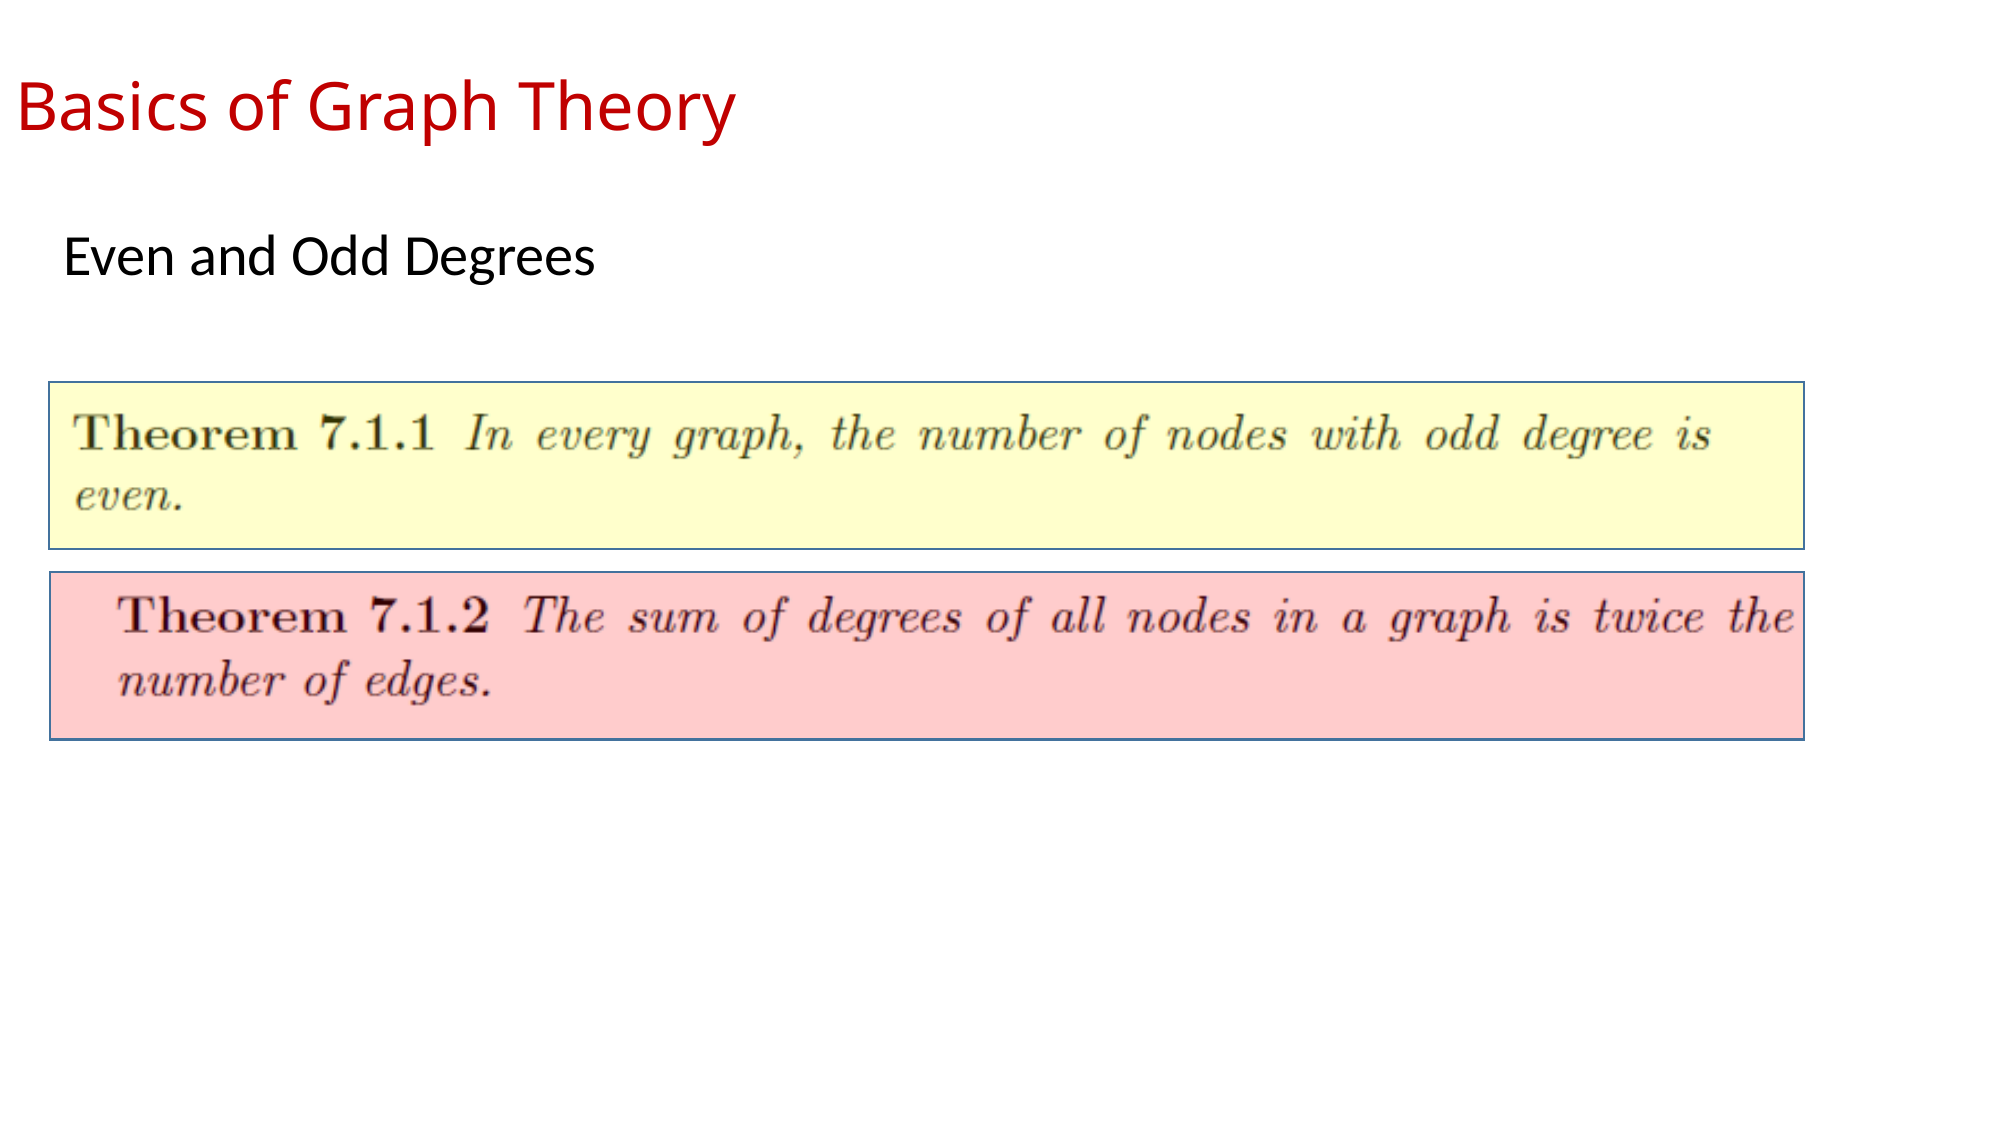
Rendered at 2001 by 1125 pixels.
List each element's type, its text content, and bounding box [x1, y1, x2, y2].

list Even and Odd Degrees [48, 218, 685, 315]
picture [69, 574, 1835, 742]
text_box [48, 381, 1805, 550]
text_box [49, 571, 1805, 741]
picture [48, 381, 1740, 533]
text_box Basics of Graph Theory [0, 0, 1725, 218]
